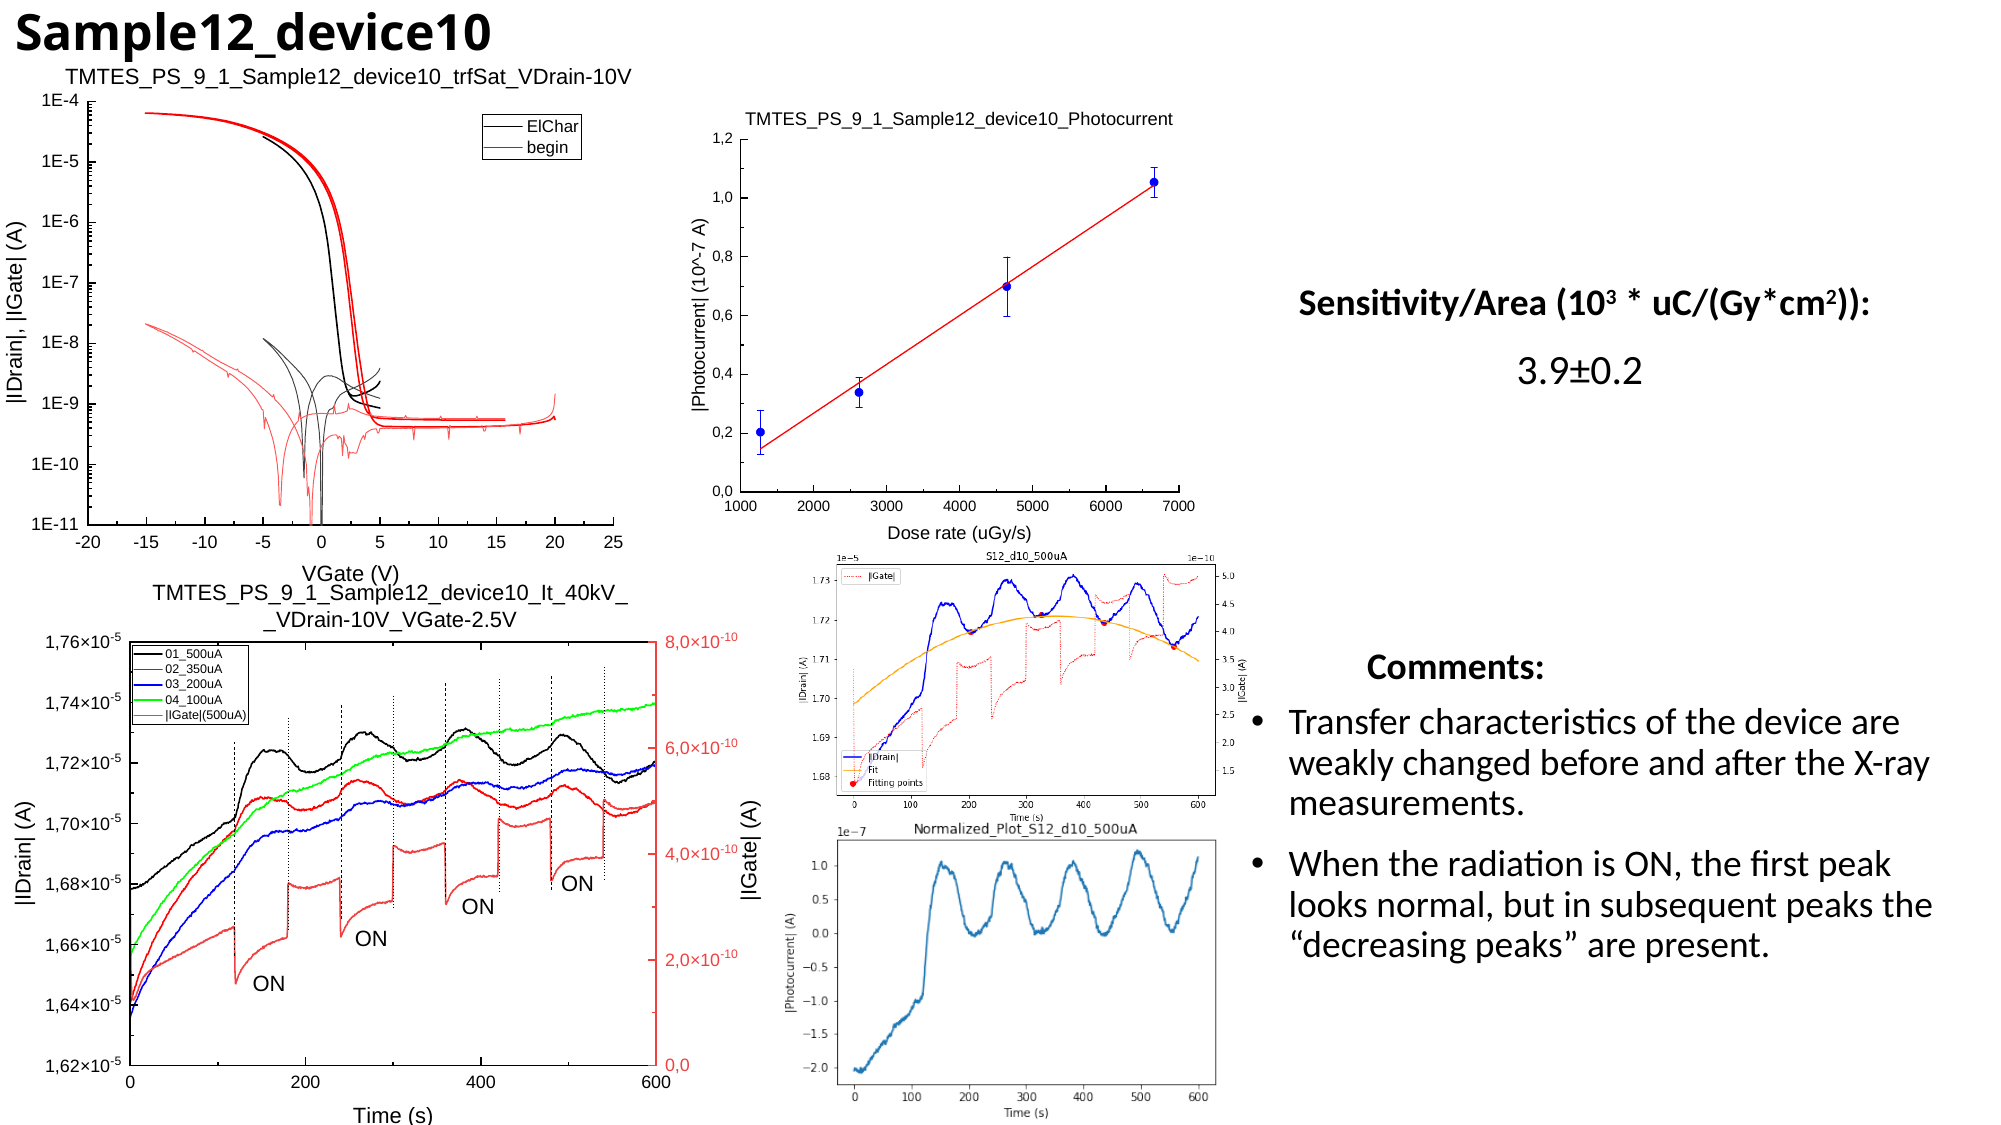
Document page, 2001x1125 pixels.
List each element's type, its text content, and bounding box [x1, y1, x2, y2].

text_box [625, 82, 1270, 575]
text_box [0, 33, 722, 573]
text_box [0, 573, 764, 1125]
list Transfer characteristics of the device are weakly changed before and after the X-ray measurements. When the radiation is ON, the first peak looks normal, but in subsequent peaks the “decreasing peaks” are present. [1264, 694, 1960, 1043]
picture [775, 527, 1264, 1125]
title Sample12_device10 [0, 0, 1725, 218]
list 3.9±0.2 [1311, 340, 1859, 491]
